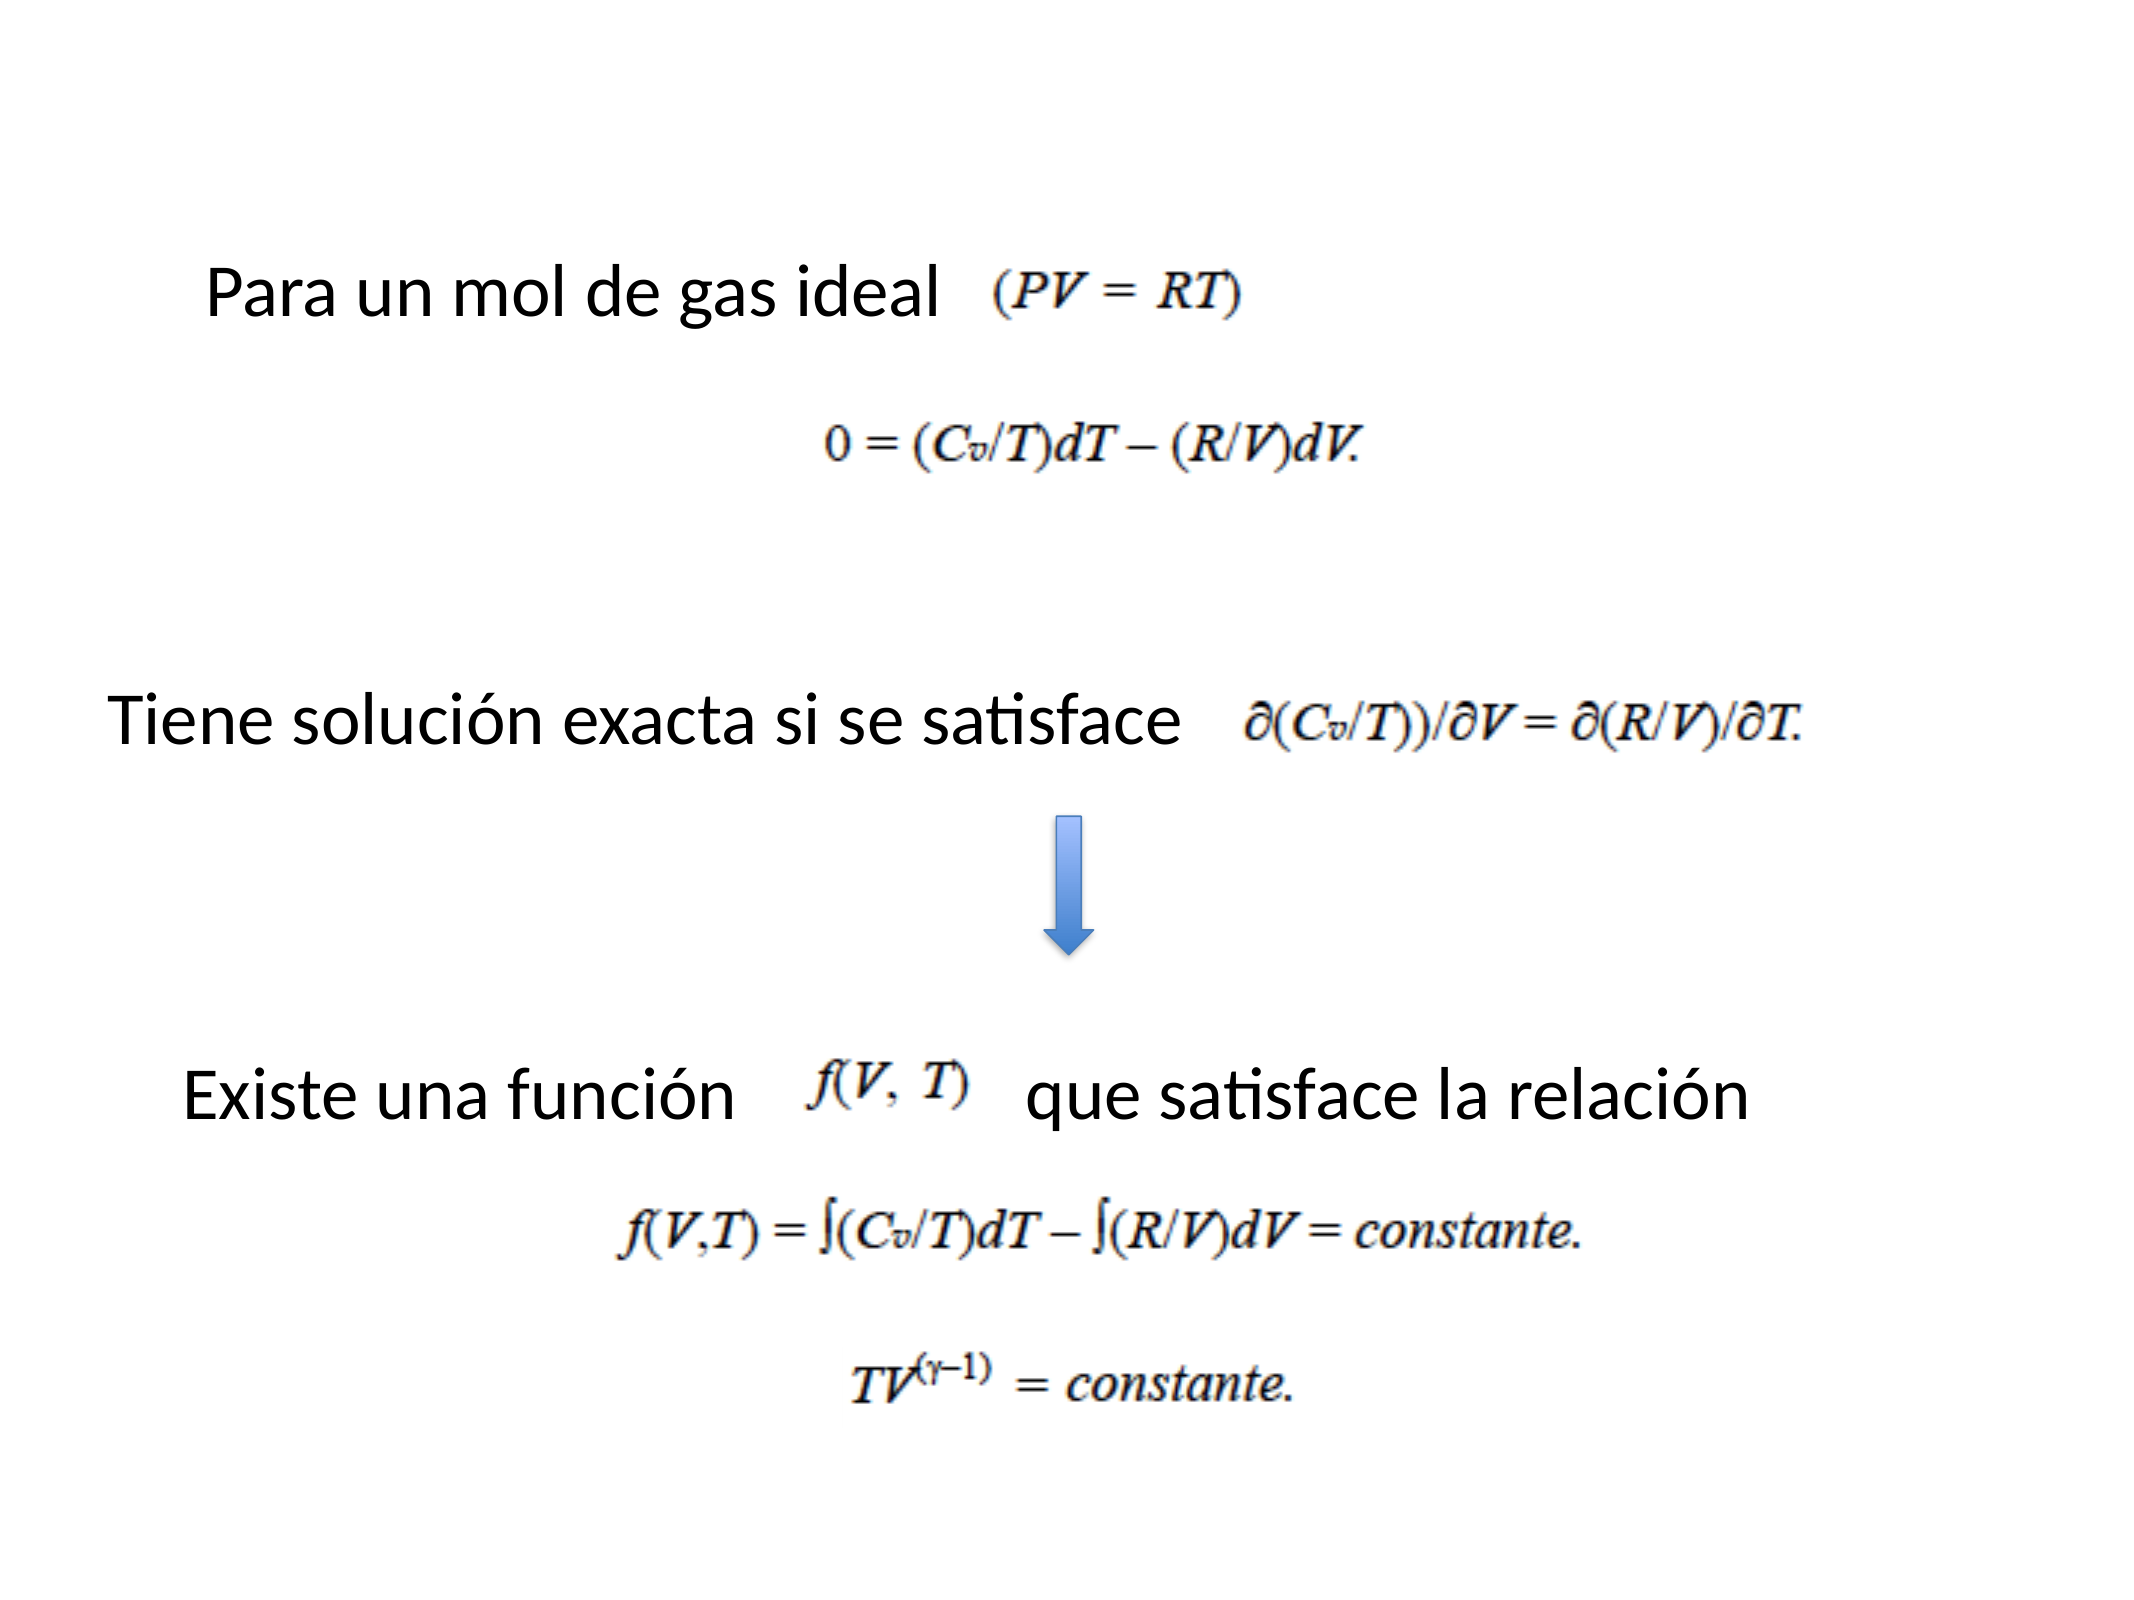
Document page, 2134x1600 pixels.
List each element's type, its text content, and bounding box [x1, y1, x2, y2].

picture [1225, 669, 1811, 765]
text_box Tiene solución exacta si se satisface [85, 658, 1205, 770]
picture [598, 1192, 1589, 1270]
text_box [1043, 815, 1095, 956]
picture [841, 1347, 1298, 1428]
picture [805, 405, 1382, 481]
picture [801, 1044, 978, 1114]
text_box Para un mol de gas ideal [183, 230, 965, 342]
text_box Existe una función que satisface la relación [161, 1033, 1774, 1145]
picture [986, 252, 1254, 330]
